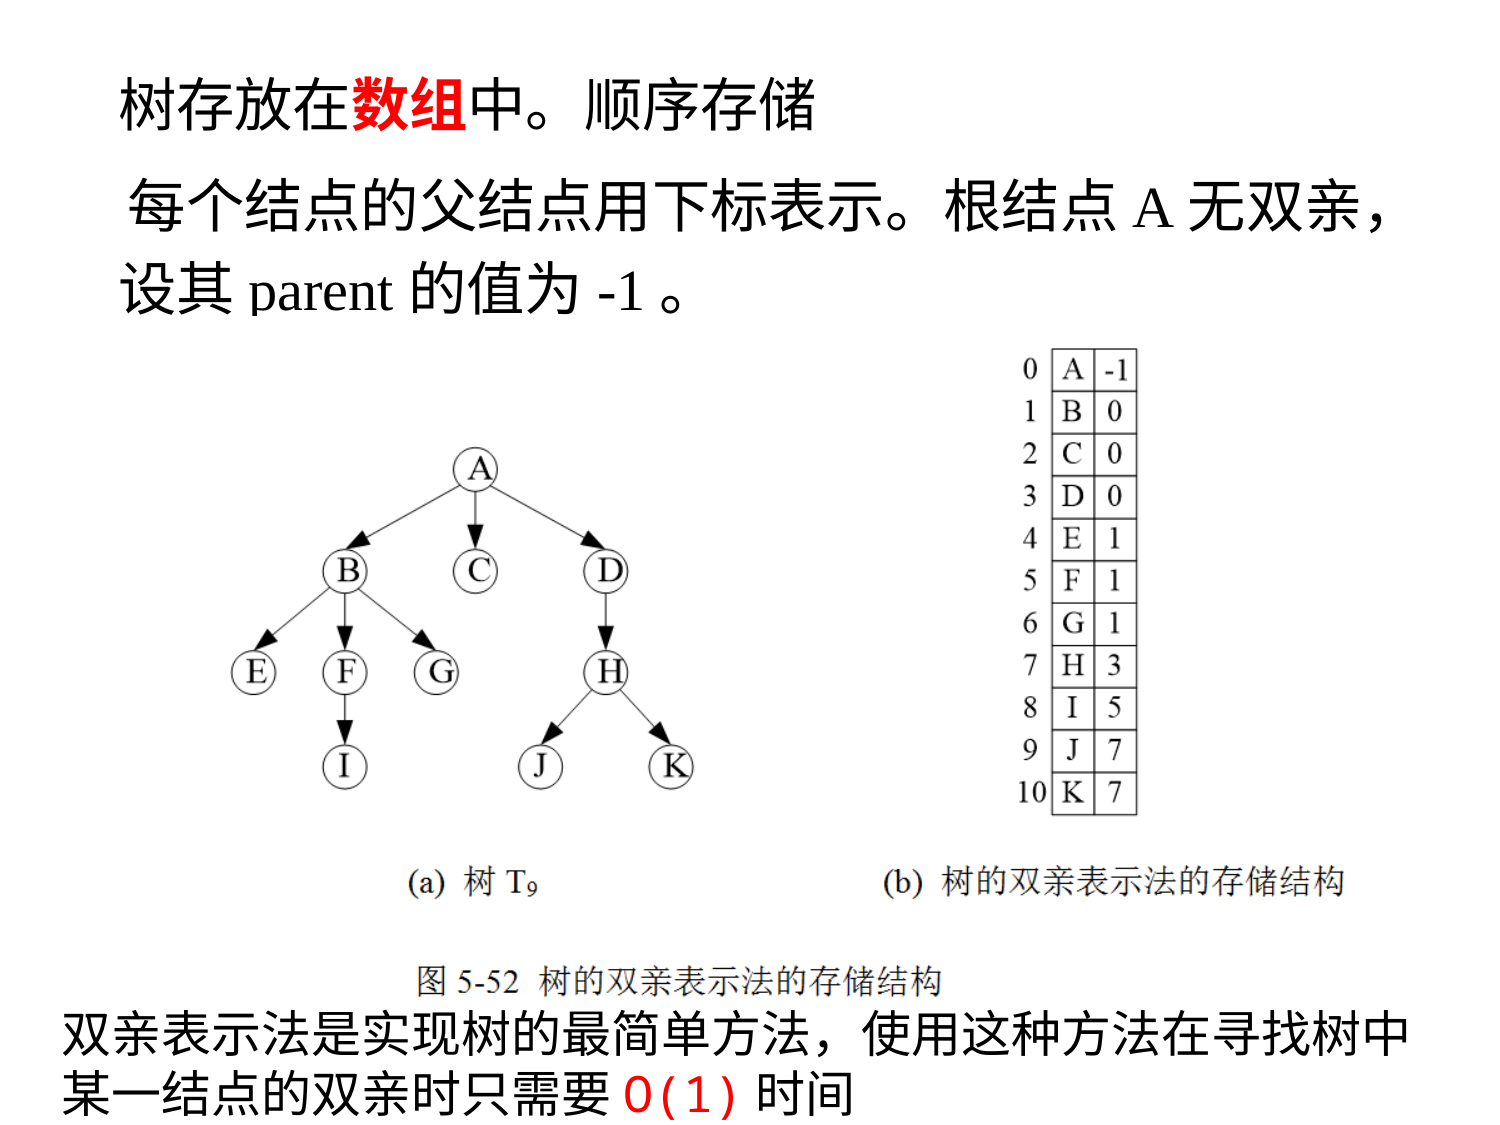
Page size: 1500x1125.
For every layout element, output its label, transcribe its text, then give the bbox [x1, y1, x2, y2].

list 树存放在数组中。顺序存储 每个结点的父结点用下标表示。根结点A无双亲，设其parent的值为-1。 [46, 46, 1442, 855]
text_box 双亲表示法是实现树的最简单方法，使用这种方法在寻找树中某一结点的双亲时只需要O(1)时间 [46, 995, 1430, 1125]
picture [163, 316, 1367, 1009]
